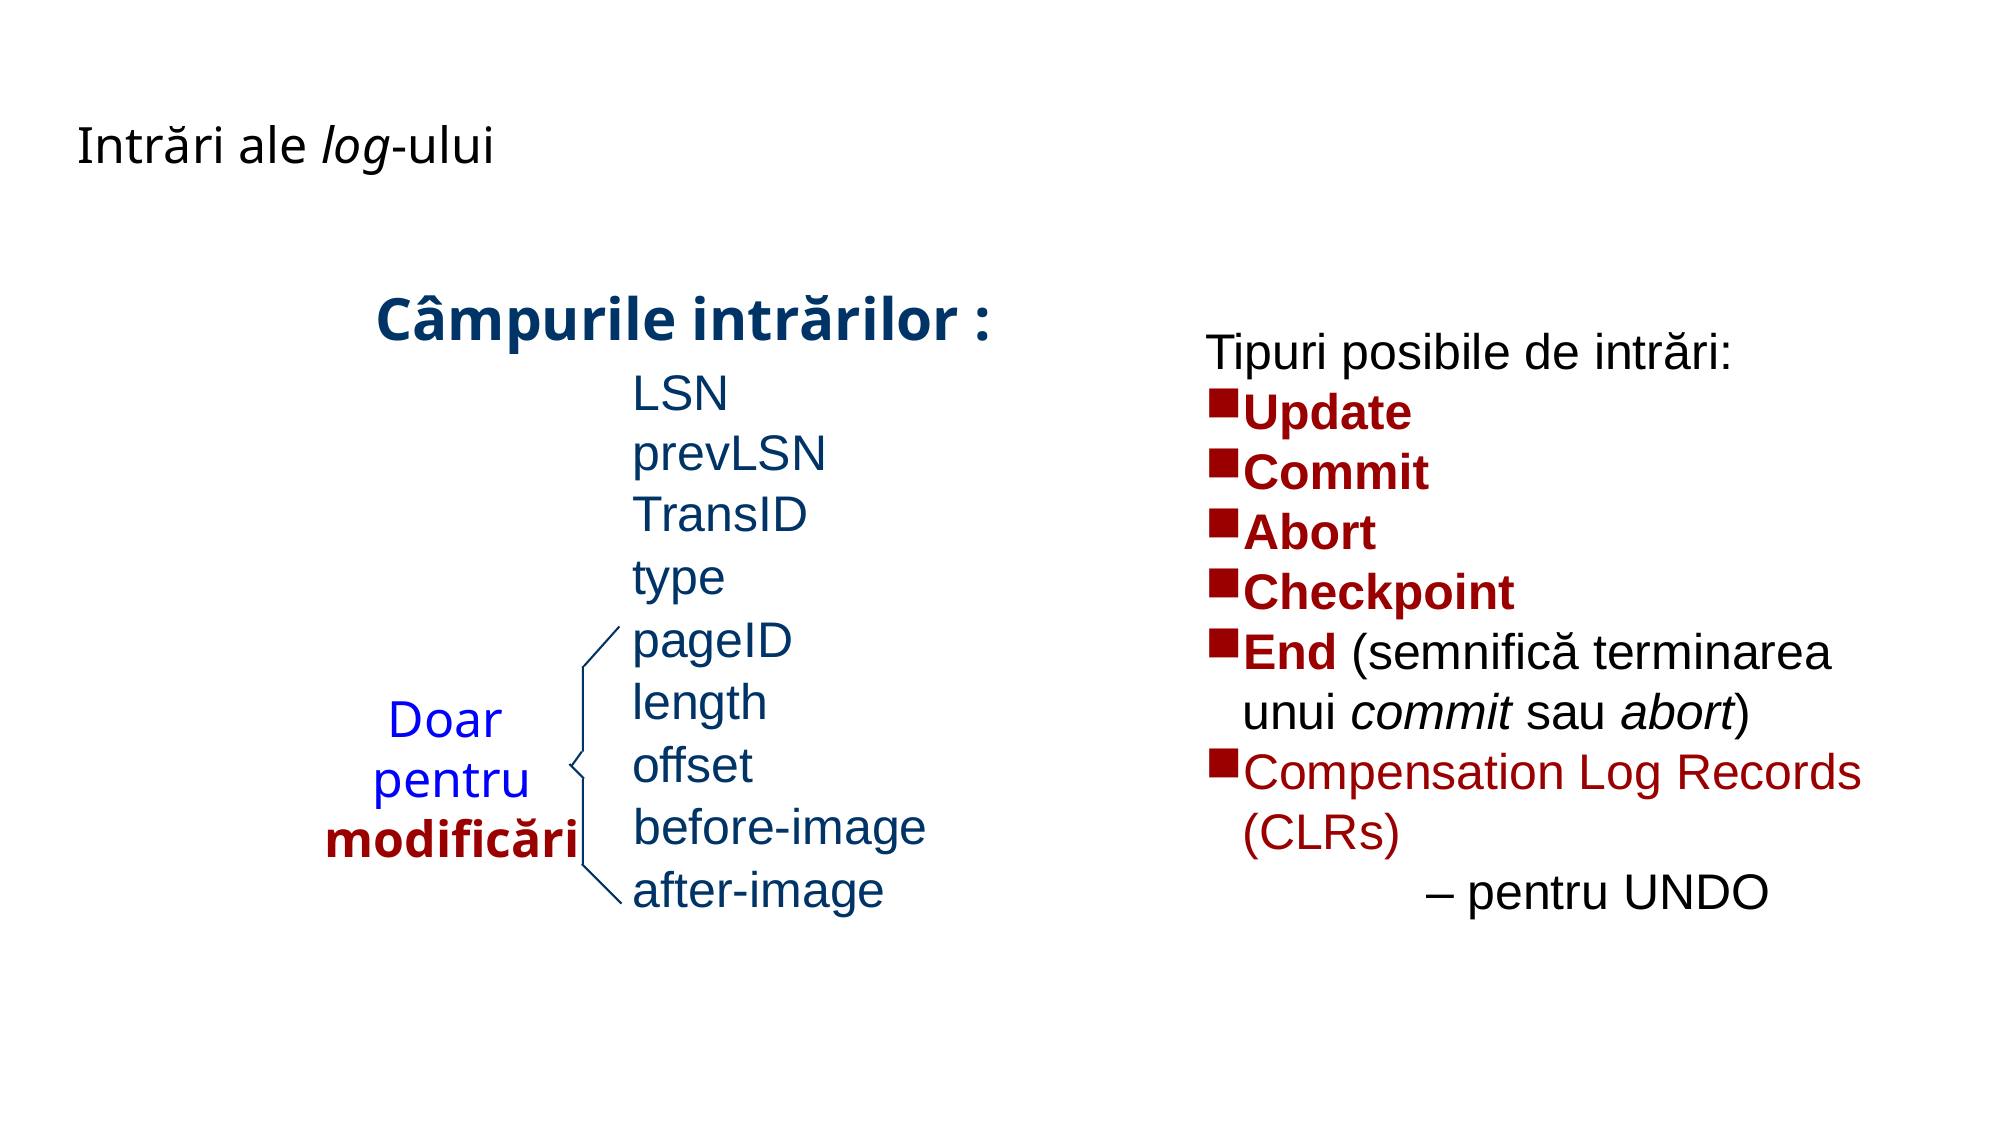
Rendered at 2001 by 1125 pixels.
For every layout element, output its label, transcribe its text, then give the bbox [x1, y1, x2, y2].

title Intrări ale log-ului [62, 106, 1750, 213]
text_box length [617, 675, 784, 737]
text_box type [617, 537, 742, 599]
text_box Câmpurile intrărilor : [360, 275, 1006, 360]
text_box offset [617, 724, 769, 800]
subtitle Tipuri posibile de intrări: Update Commit Abort Checkpoint End (semnifică terminarea unui commit sau abort) Compensation Log Records (CLRs) – pentru UNDO [1190, 312, 1913, 1063]
text_box TransID [617, 474, 824, 550]
text_box after-image [618, 850, 901, 925]
text_box LSN prevLSN [618, 360, 843, 488]
text_box pageID [617, 599, 809, 675]
text_box Doar pentru modificări [309, 680, 595, 935]
text_box before-image [618, 787, 943, 862]
